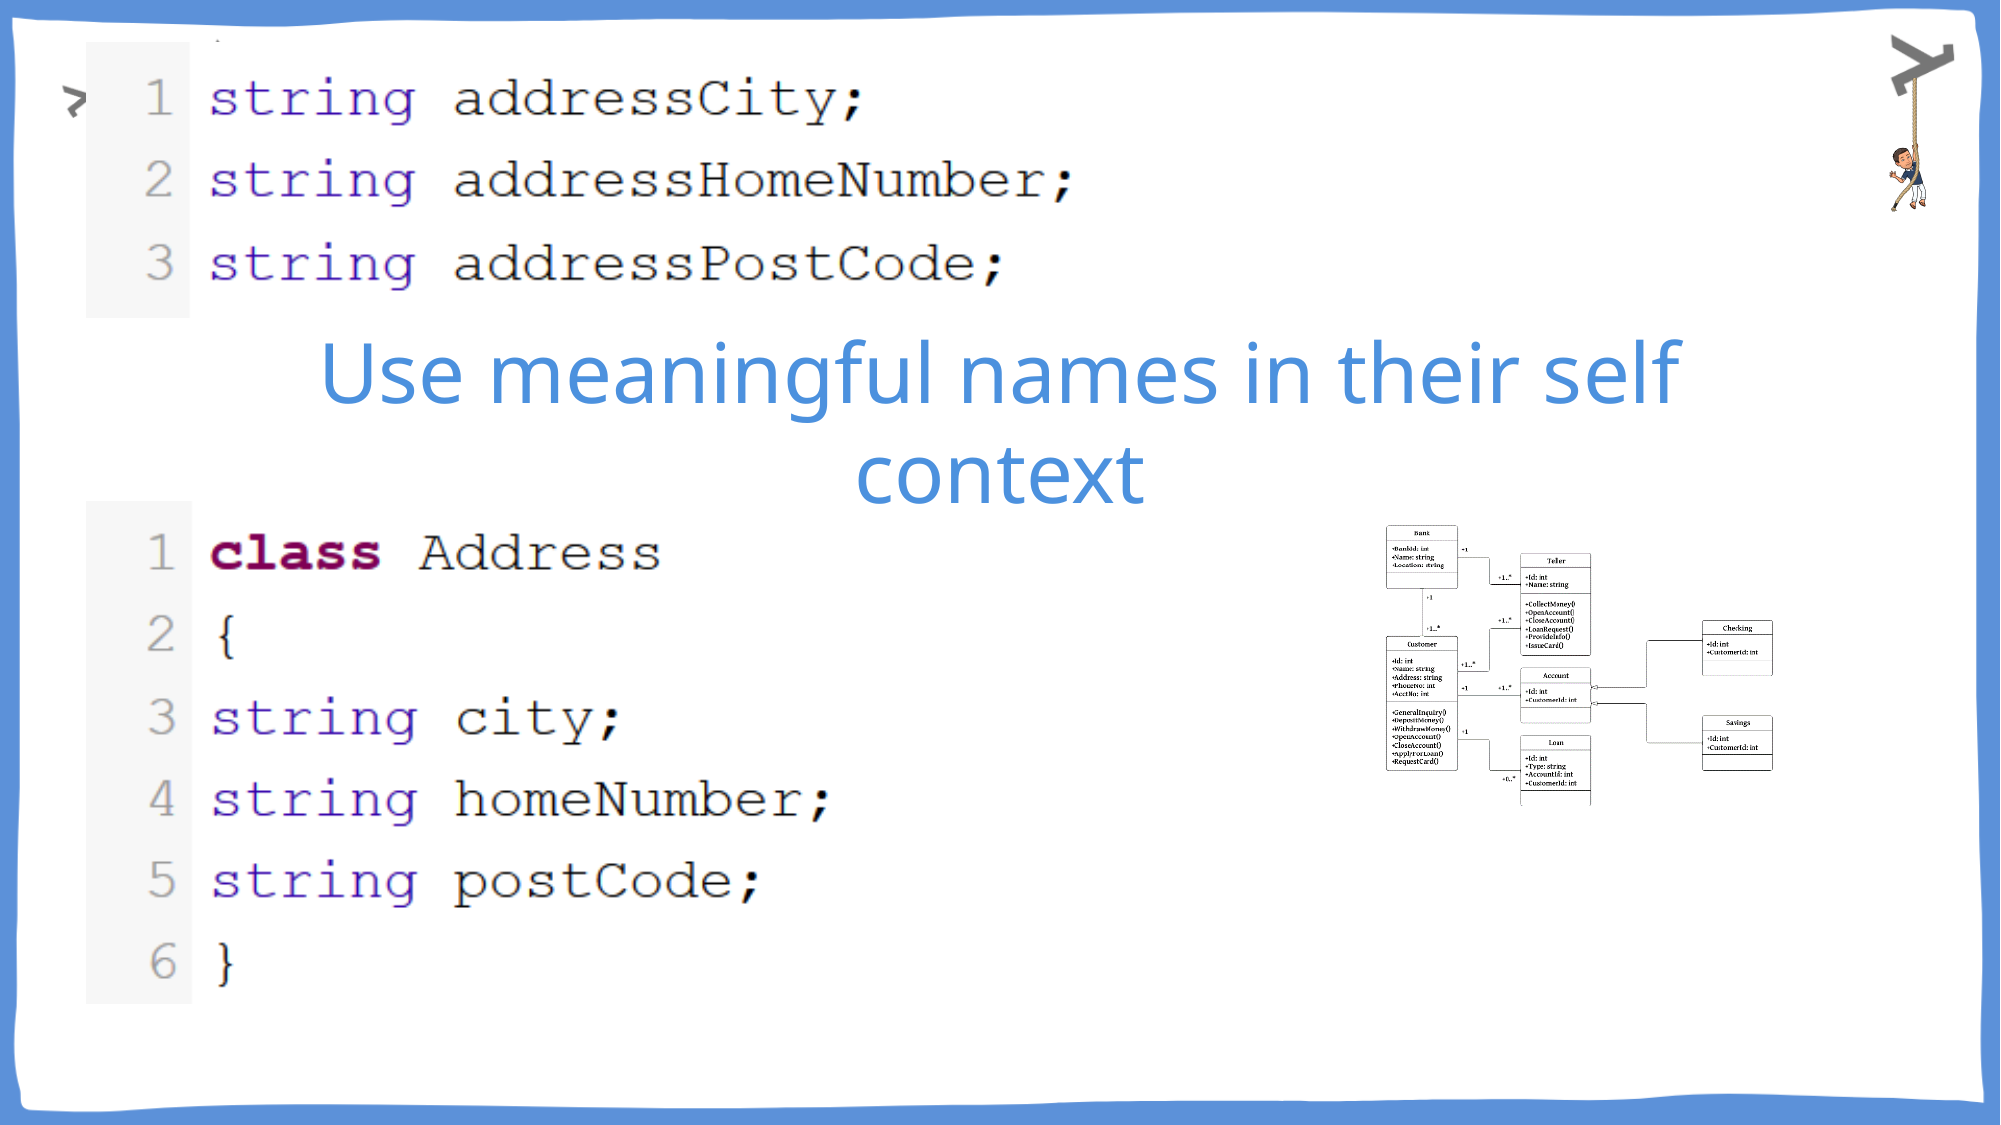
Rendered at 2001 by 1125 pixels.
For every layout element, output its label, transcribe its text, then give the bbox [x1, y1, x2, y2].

title Use meaningful names in their self context [183, 351, 1817, 488]
picture [0, 0, 2000, 1125]
